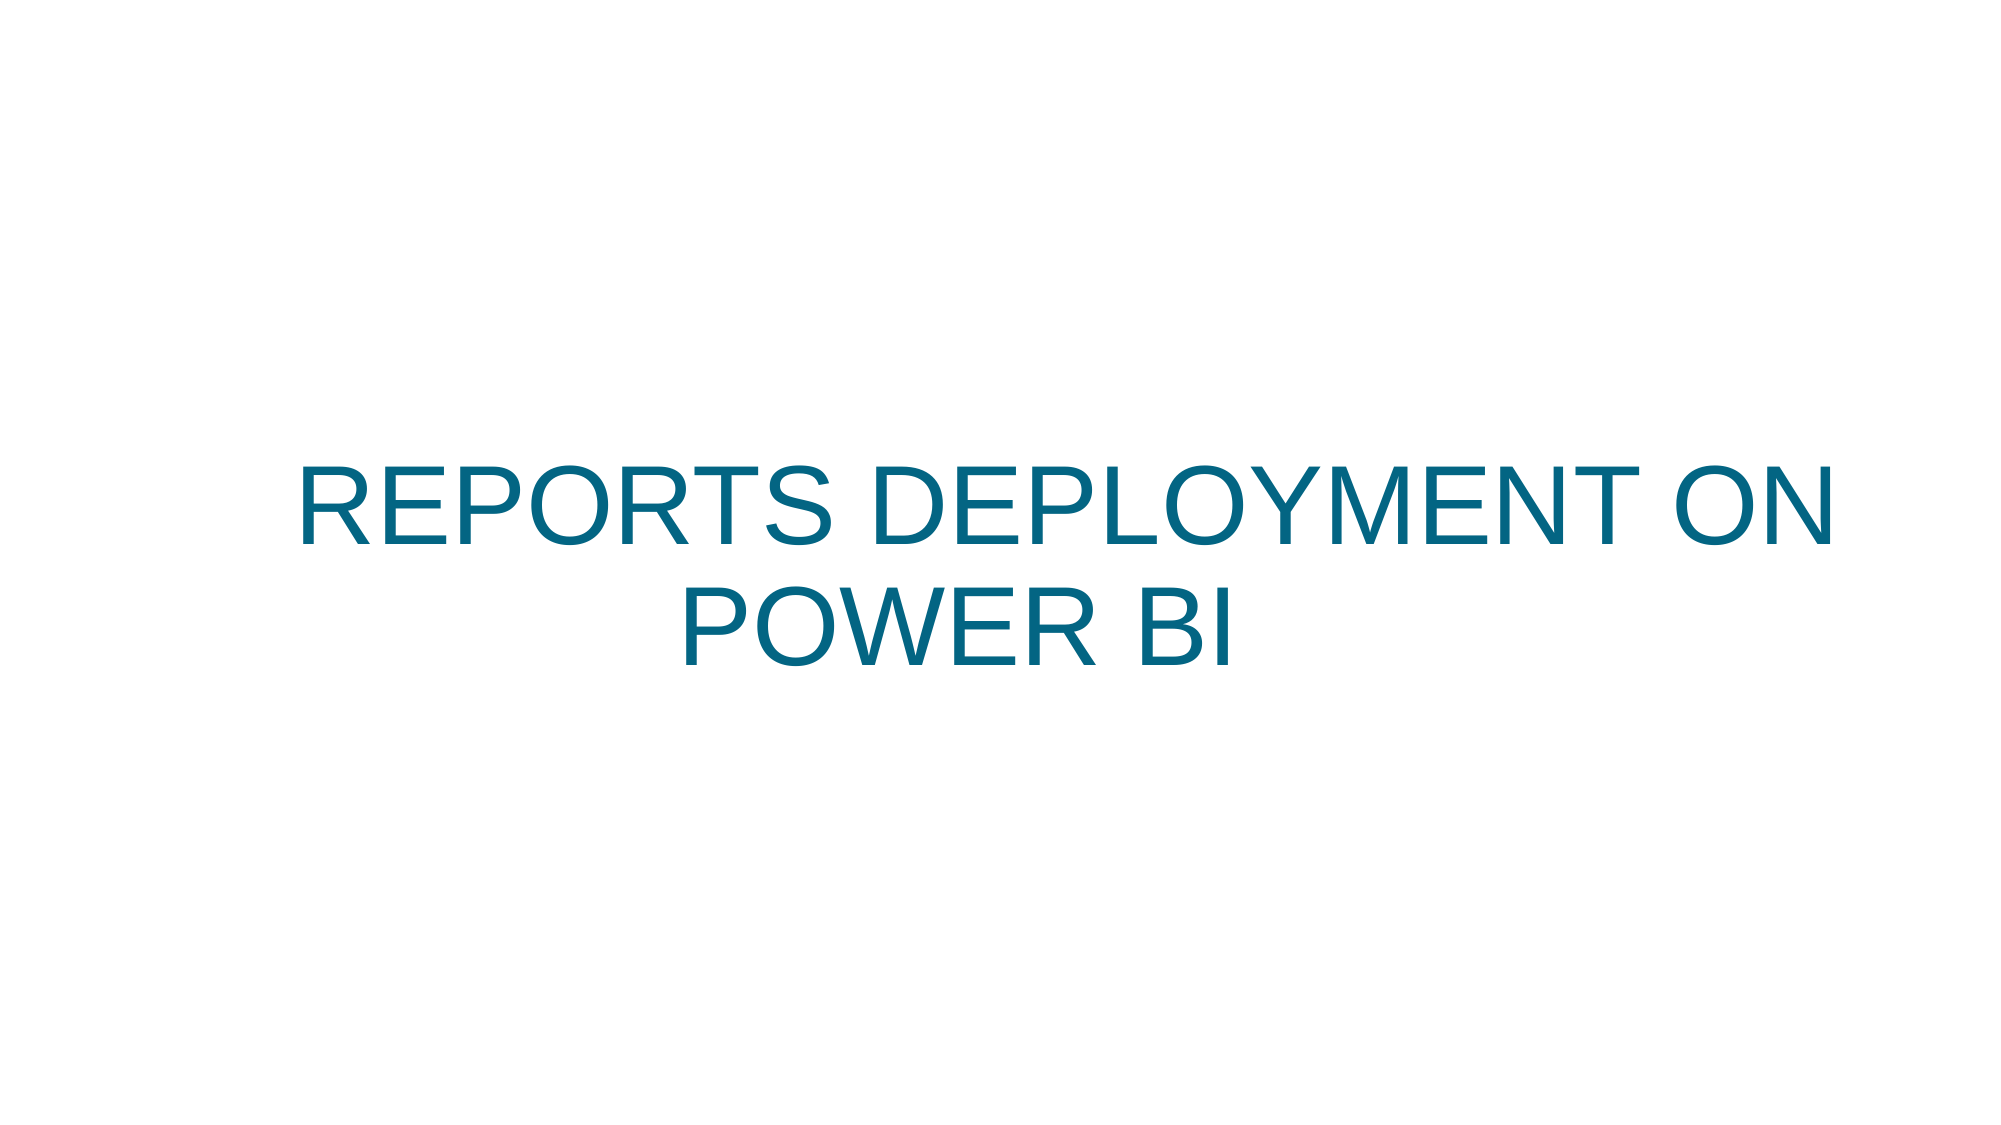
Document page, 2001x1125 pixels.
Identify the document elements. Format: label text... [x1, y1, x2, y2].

list REPORTS DEPLOYMENT ON POWER BI [118, 452, 2000, 685]
